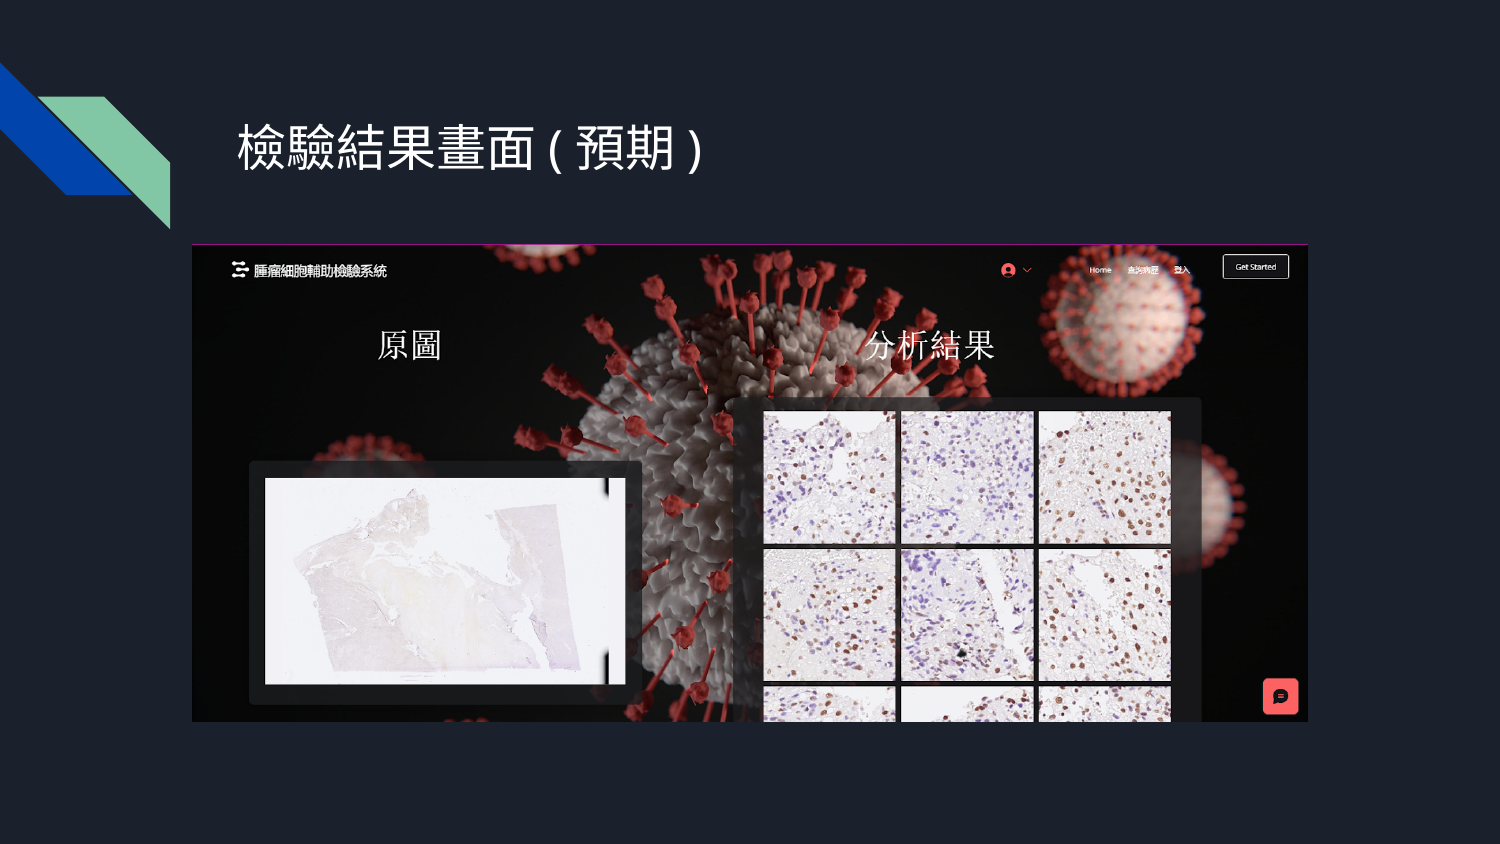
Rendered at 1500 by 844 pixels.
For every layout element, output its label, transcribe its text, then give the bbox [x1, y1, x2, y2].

picture [192, 243, 1308, 722]
title 檢驗結果畫面(預期) [221, 101, 1377, 252]
